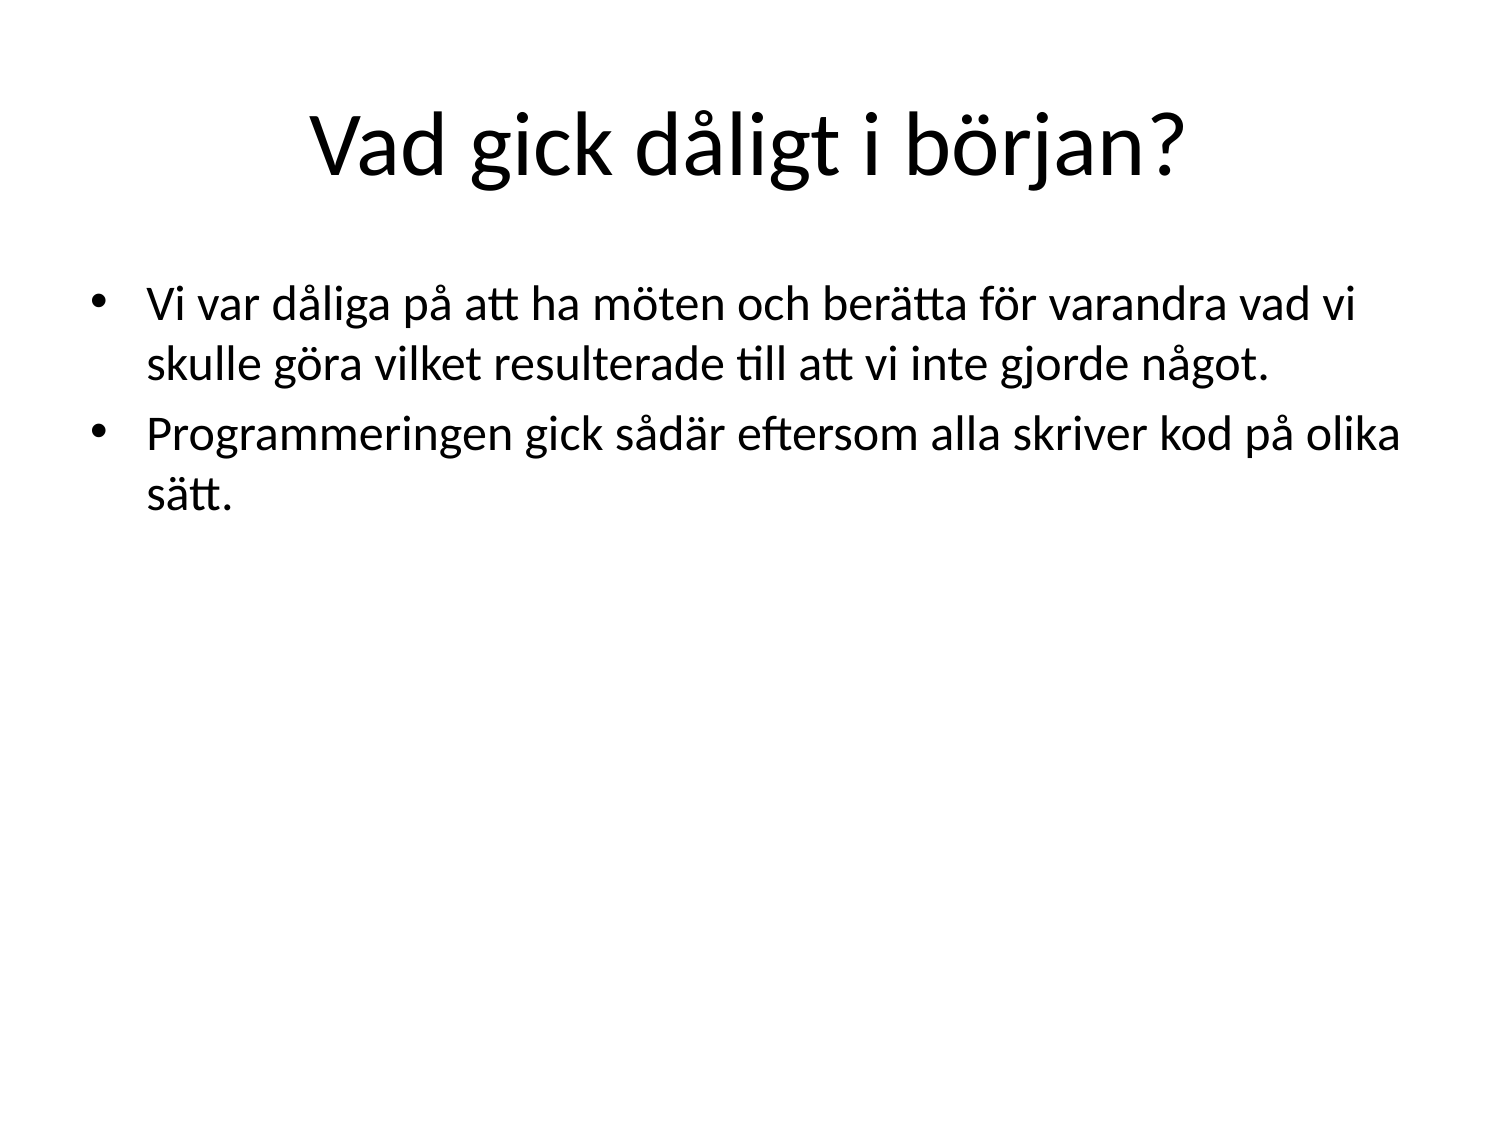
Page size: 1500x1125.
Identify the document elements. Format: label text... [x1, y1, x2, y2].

list Vi var dåliga på att ha möten och berätta för varandra vad vi skulle göra vilket resulterade till att vi inte gjorde något. Programmeringen gick sådär eftersom alla skriver kod på olika sätt. [75, 262, 1425, 1005]
title Vad gick dåligt i början? [75, 45, 1425, 233]
